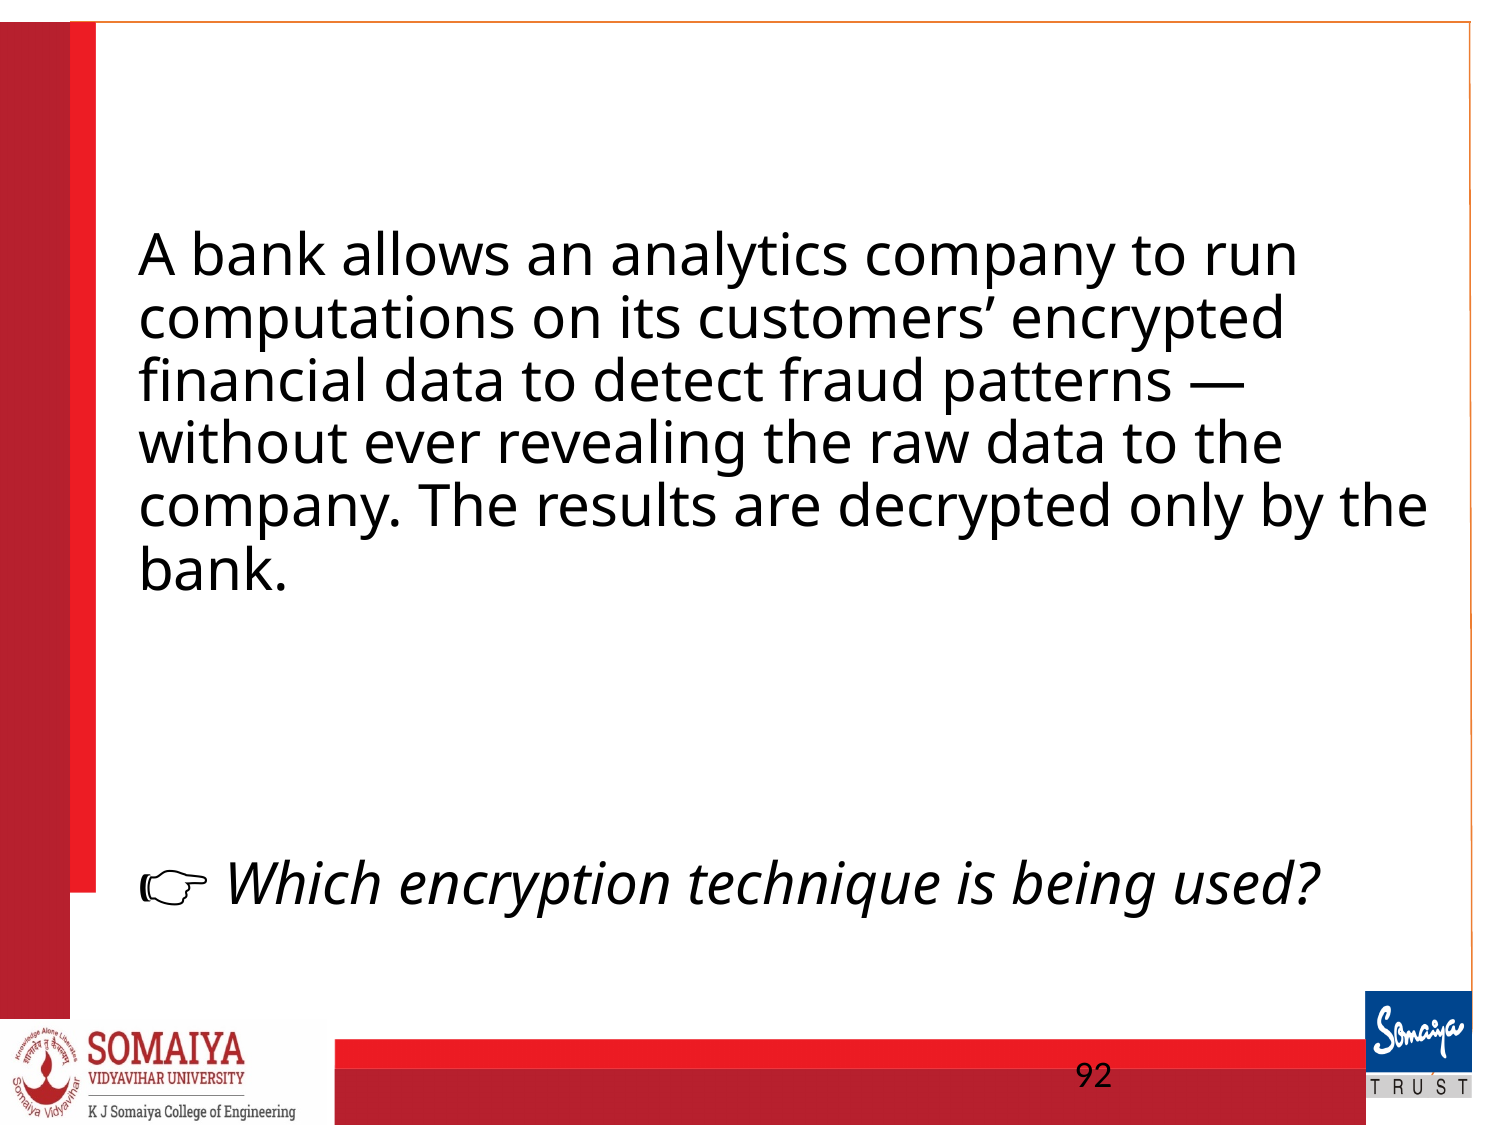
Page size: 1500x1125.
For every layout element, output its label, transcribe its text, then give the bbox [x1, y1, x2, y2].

slide_number 92 [1059, 1042, 1397, 1103]
picture [335, 1040, 1365, 1125]
picture [0, 22, 327, 1125]
list A bank allows an analytics company to run computations on its customers’ encrypted financial data to detect fraud patterns — without ever revealing the raw data to the company. The results are decrypted only by the bank. 👉 Which encryption technique is being used? [114, 217, 1465, 960]
picture [1365, 991, 1472, 1098]
